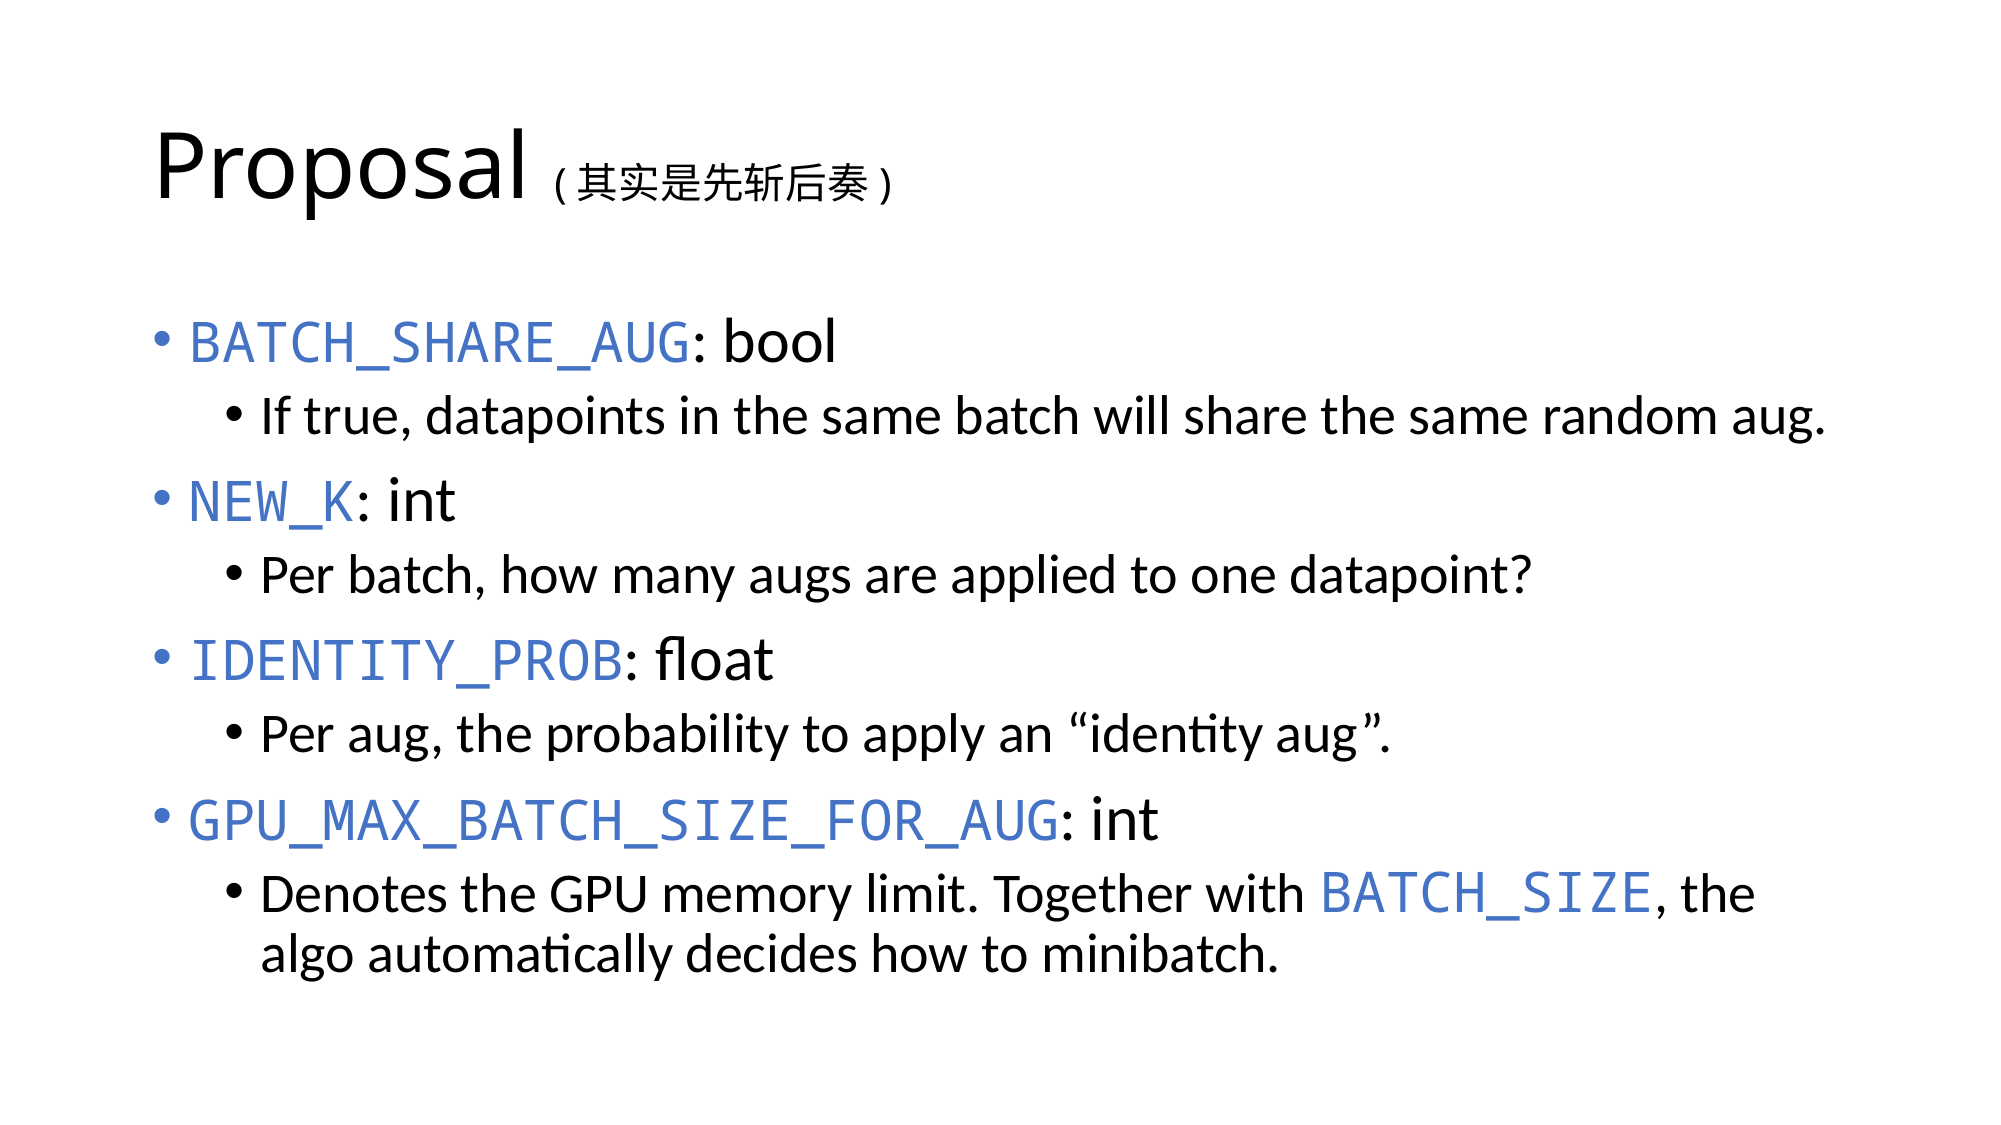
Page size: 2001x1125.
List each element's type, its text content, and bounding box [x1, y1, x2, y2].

title Proposal (其实是先斩后奏) [137, 59, 1863, 278]
